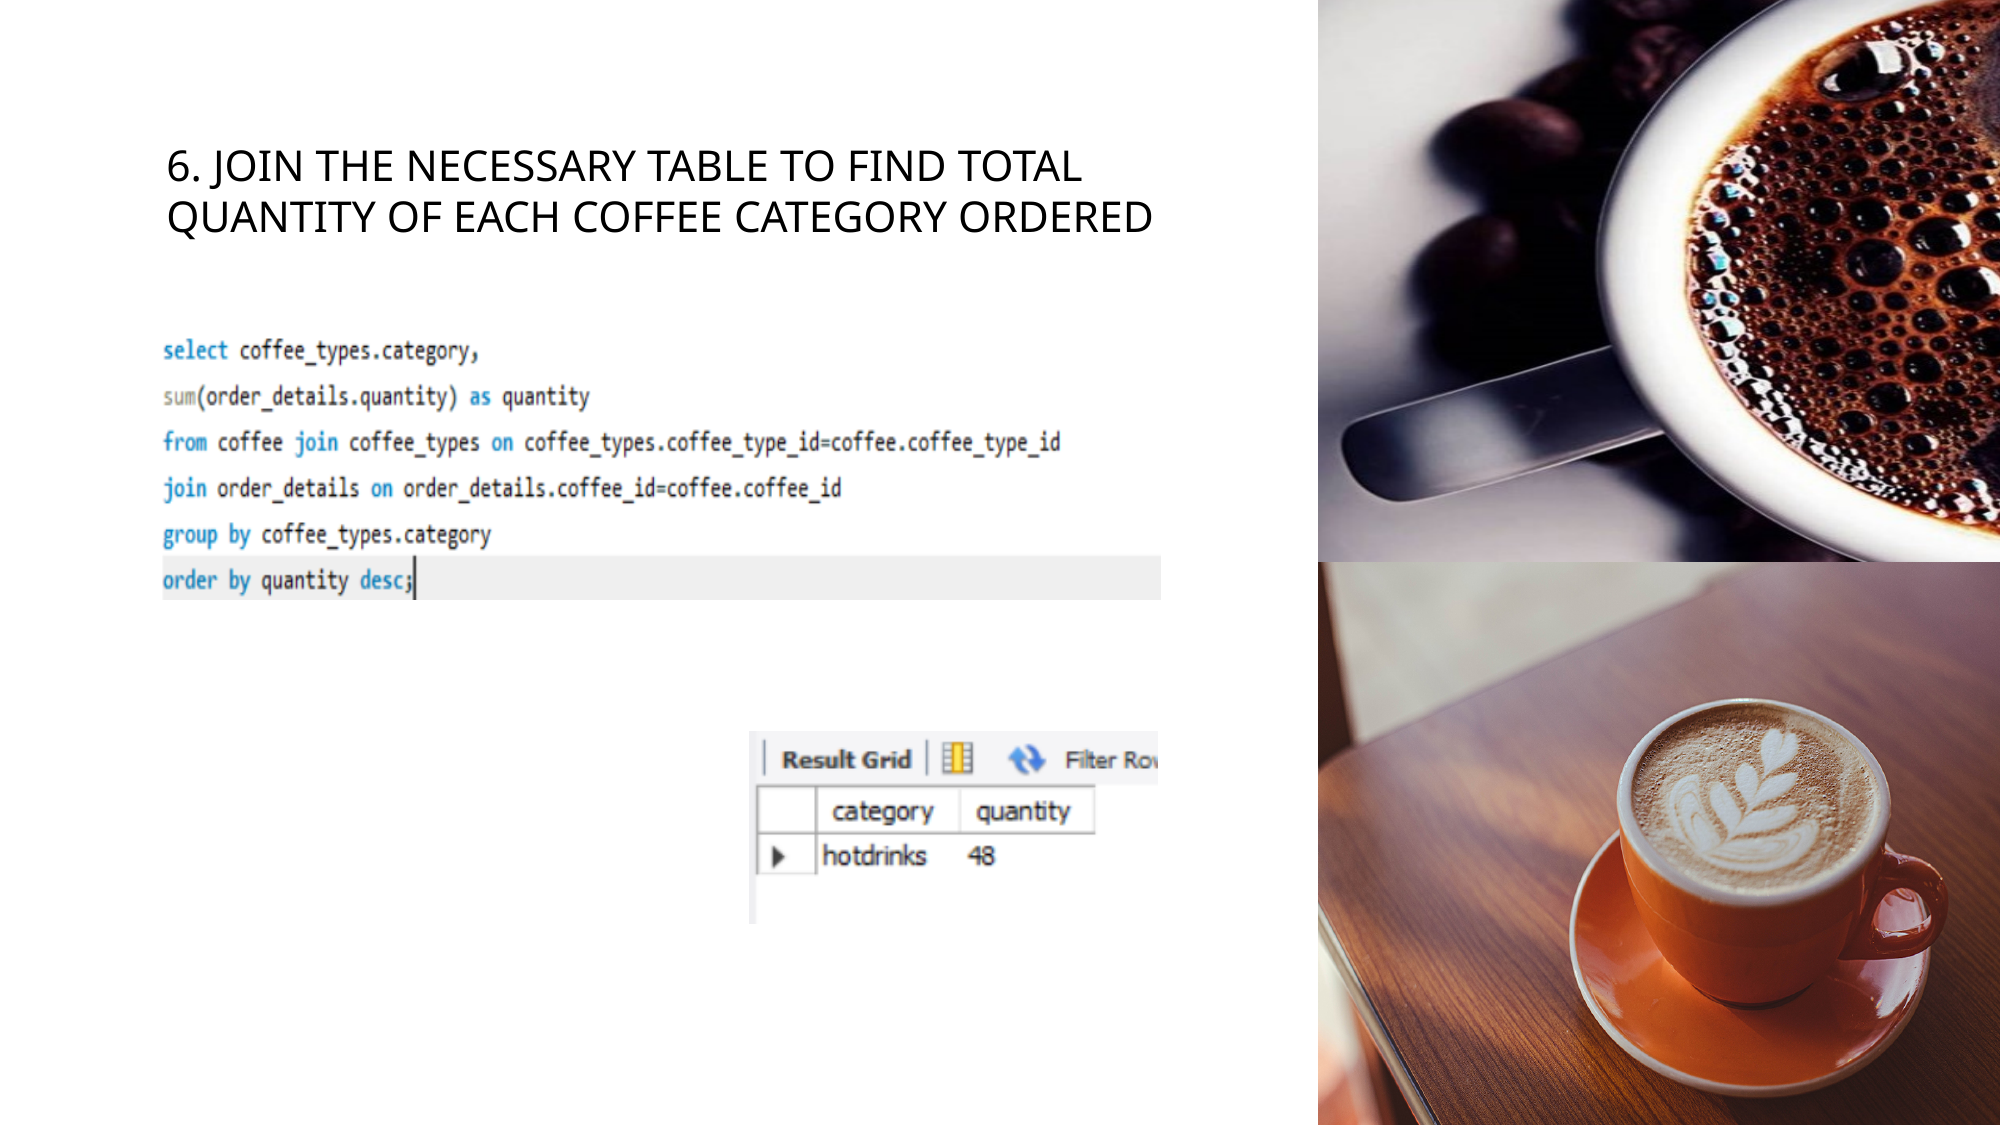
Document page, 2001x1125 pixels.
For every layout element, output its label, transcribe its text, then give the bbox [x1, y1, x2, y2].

picture [749, 731, 1158, 924]
picture [1318, 0, 2000, 1125]
title 6. JOIN THE NECESSARY TABLE TO FIND TOTAL QUANTITY OF EACH COFFEE CATEGORY ORDERED [151, 122, 1174, 259]
picture [151, 332, 1161, 600]
